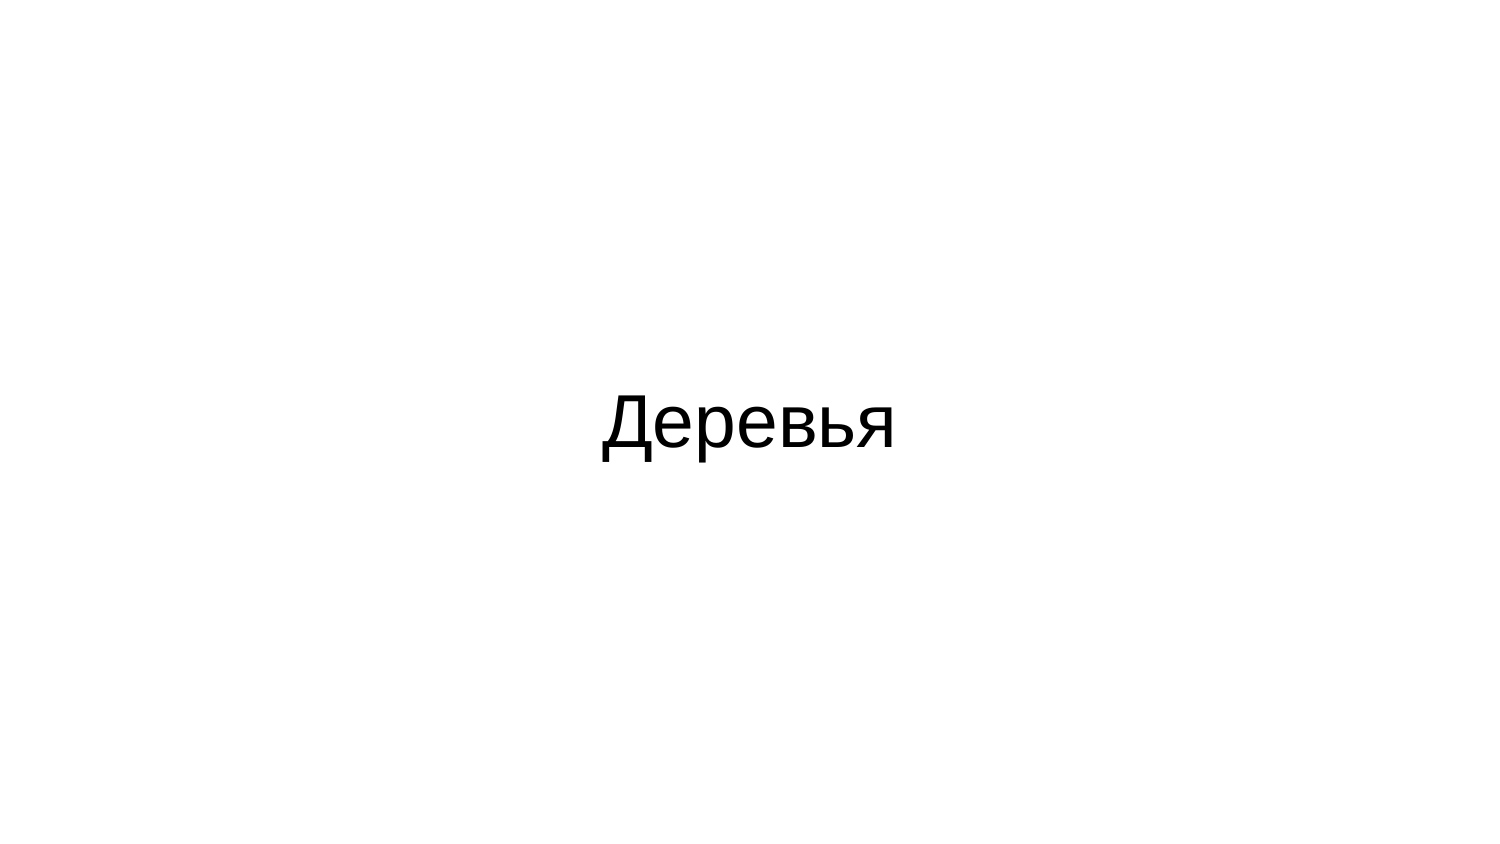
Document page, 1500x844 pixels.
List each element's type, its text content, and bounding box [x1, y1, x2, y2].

title Деревья [51, 352, 1449, 491]
